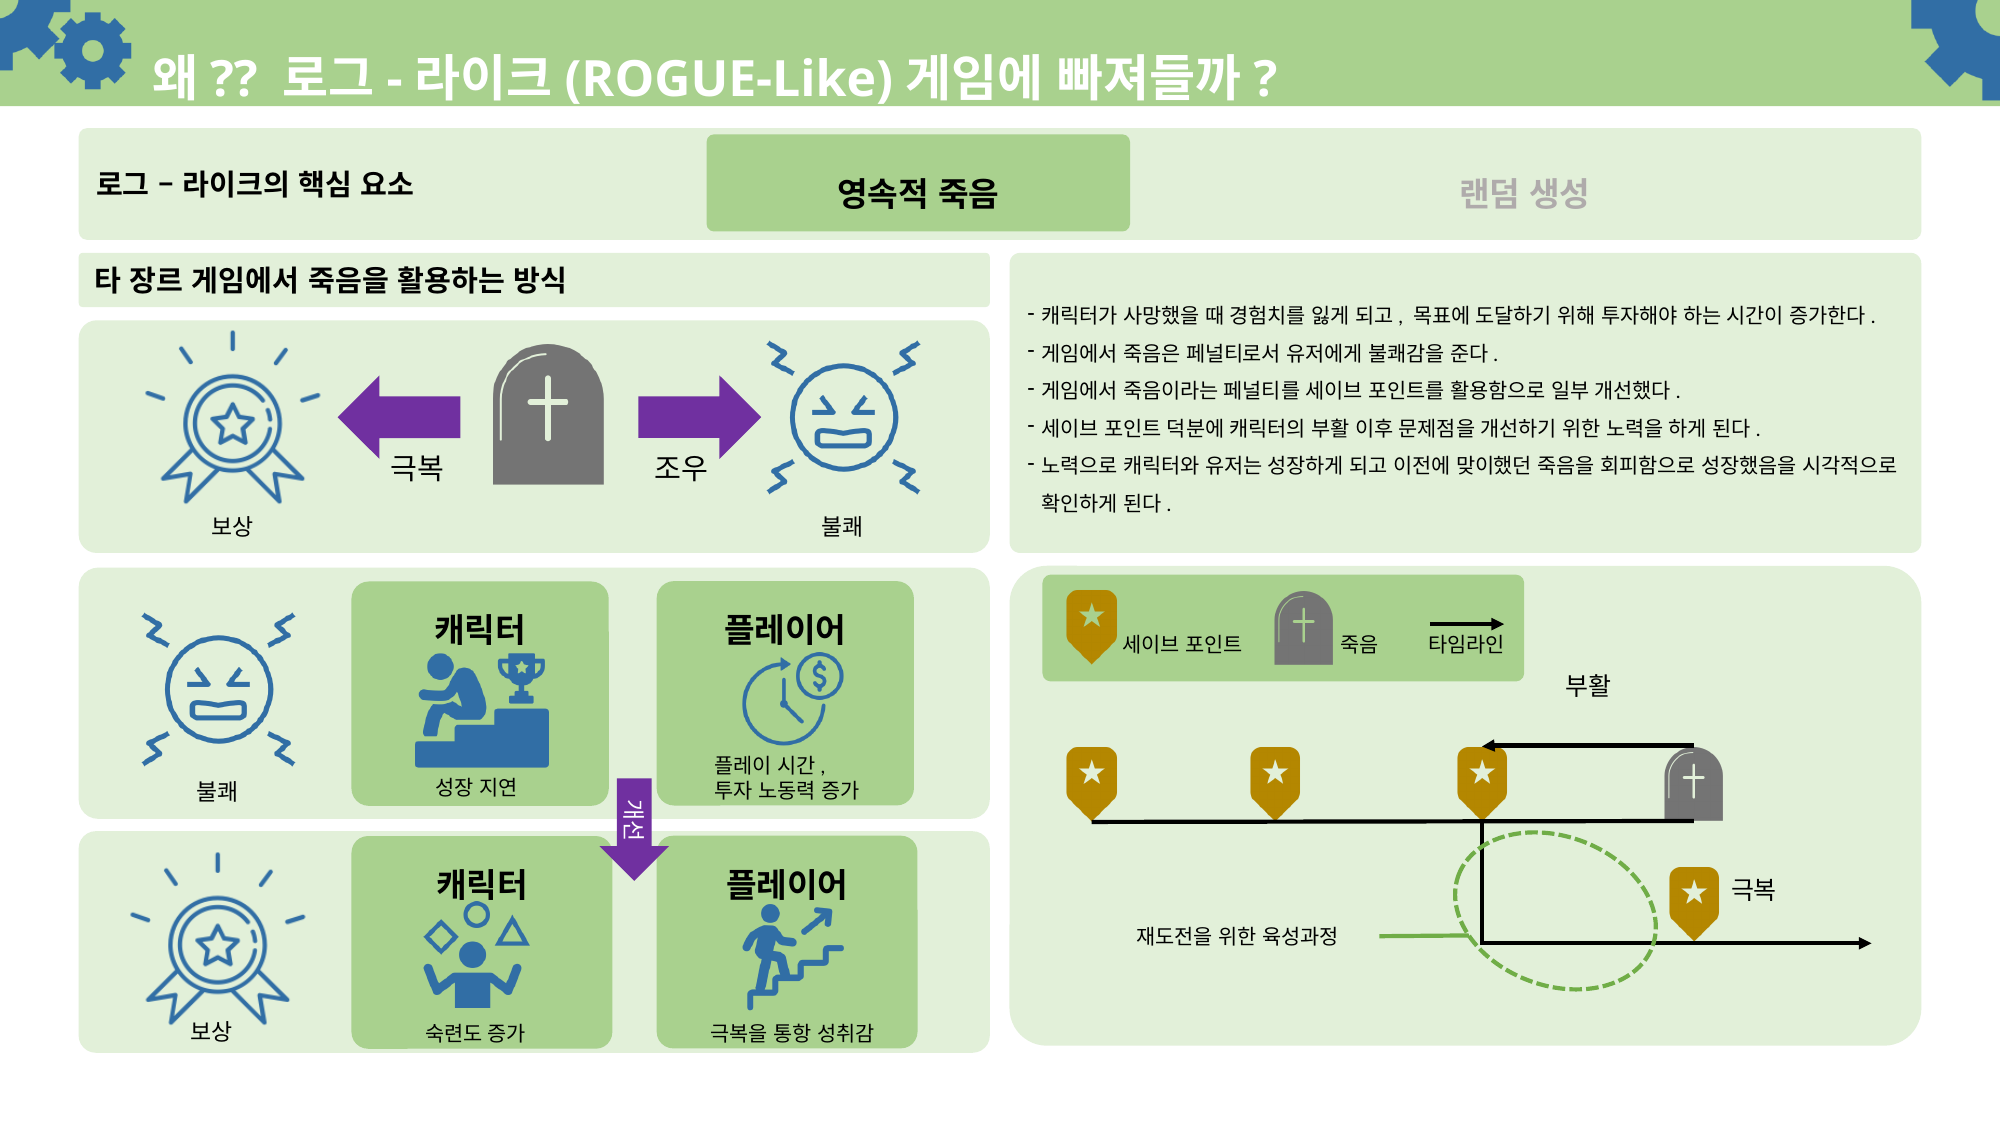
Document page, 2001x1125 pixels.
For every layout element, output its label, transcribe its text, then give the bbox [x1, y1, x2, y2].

text_box 부활 [1550, 662, 1587, 708]
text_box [656, 835, 918, 1050]
text_box 로그 – 라이크의 핵심 요소 [77, 126, 1923, 241]
text_box [77, 566, 991, 820]
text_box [351, 581, 609, 807]
title 왜?? 로그-라이크(ROGUE-Like)게임에 빠져들까? [137, 22, 1863, 101]
text_box 불쾌 [806, 525, 879, 548]
text_box 부활 [1589, 662, 1627, 708]
text_box [77, 319, 991, 555]
text_box 재도전을 위한 육성과정 [1121, 916, 1380, 957]
text_box 보상 [175, 1046, 248, 1053]
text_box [351, 836, 613, 1050]
text_box [77, 830, 696, 1054]
text_box 불쾌 [181, 774, 254, 813]
text_box 보상 [196, 525, 269, 548]
text_box 플레이 시간, 투자 노동력 증가 [699, 807, 875, 811]
picture [1248, 746, 1301, 820]
text_box 극복 [1738, 866, 1792, 912]
text_box 극복을 통항 성취감 [696, 1050, 890, 1054]
text_box [1041, 573, 1526, 683]
picture [741, 650, 844, 747]
text_box [1454, 831, 1616, 991]
picture [110, 831, 326, 1046]
picture [411, 639, 552, 771]
picture [1455, 746, 1509, 820]
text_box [706, 134, 1130, 232]
picture [1272, 589, 1334, 665]
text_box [1313, 133, 1737, 232]
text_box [656, 581, 914, 807]
picture [133, 604, 303, 774]
text_box 타 장르 게임에서 죽음을 활용하는 방식 [77, 251, 991, 309]
text_box [1008, 564, 1923, 1047]
picture [1065, 589, 1118, 665]
text_box 죽음 [1334, 624, 1394, 664]
text_box 세이브 포인트 [1118, 624, 1258, 664]
text_box 캐릭터가 사망했을 때 경험치를 잃게 되고, 목표에 도달하기 위해 투자해야 하는 시간이 증가한다. 게임에서 죽음은 페널티로서 유저에게 불쾌감을 준다. 게임에서 죽음이라는 페널티를 세이브 포인트를 활용함으로 일부 개선했다. 세이브 포인트 덕분에 캐릭터의 부활 이후 문제점을 개선하기 위한 노력을 하게 된다. 노력으로 캐릭터와 유저는 성장하게 되고 이전에 맞이했던 죽음을 회피함으로 성장했음을 시각적으로 확인하게 된다. [1008, 251, 1923, 555]
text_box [1616, 687, 1738, 1078]
picture [1065, 746, 1118, 822]
text_box 개선 [613, 777, 656, 883]
text_box 타임라인 [1414, 624, 1520, 664]
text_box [125, 309, 928, 525]
text_box [653, 830, 991, 1054]
picture [736, 900, 849, 1013]
picture [423, 901, 530, 1008]
